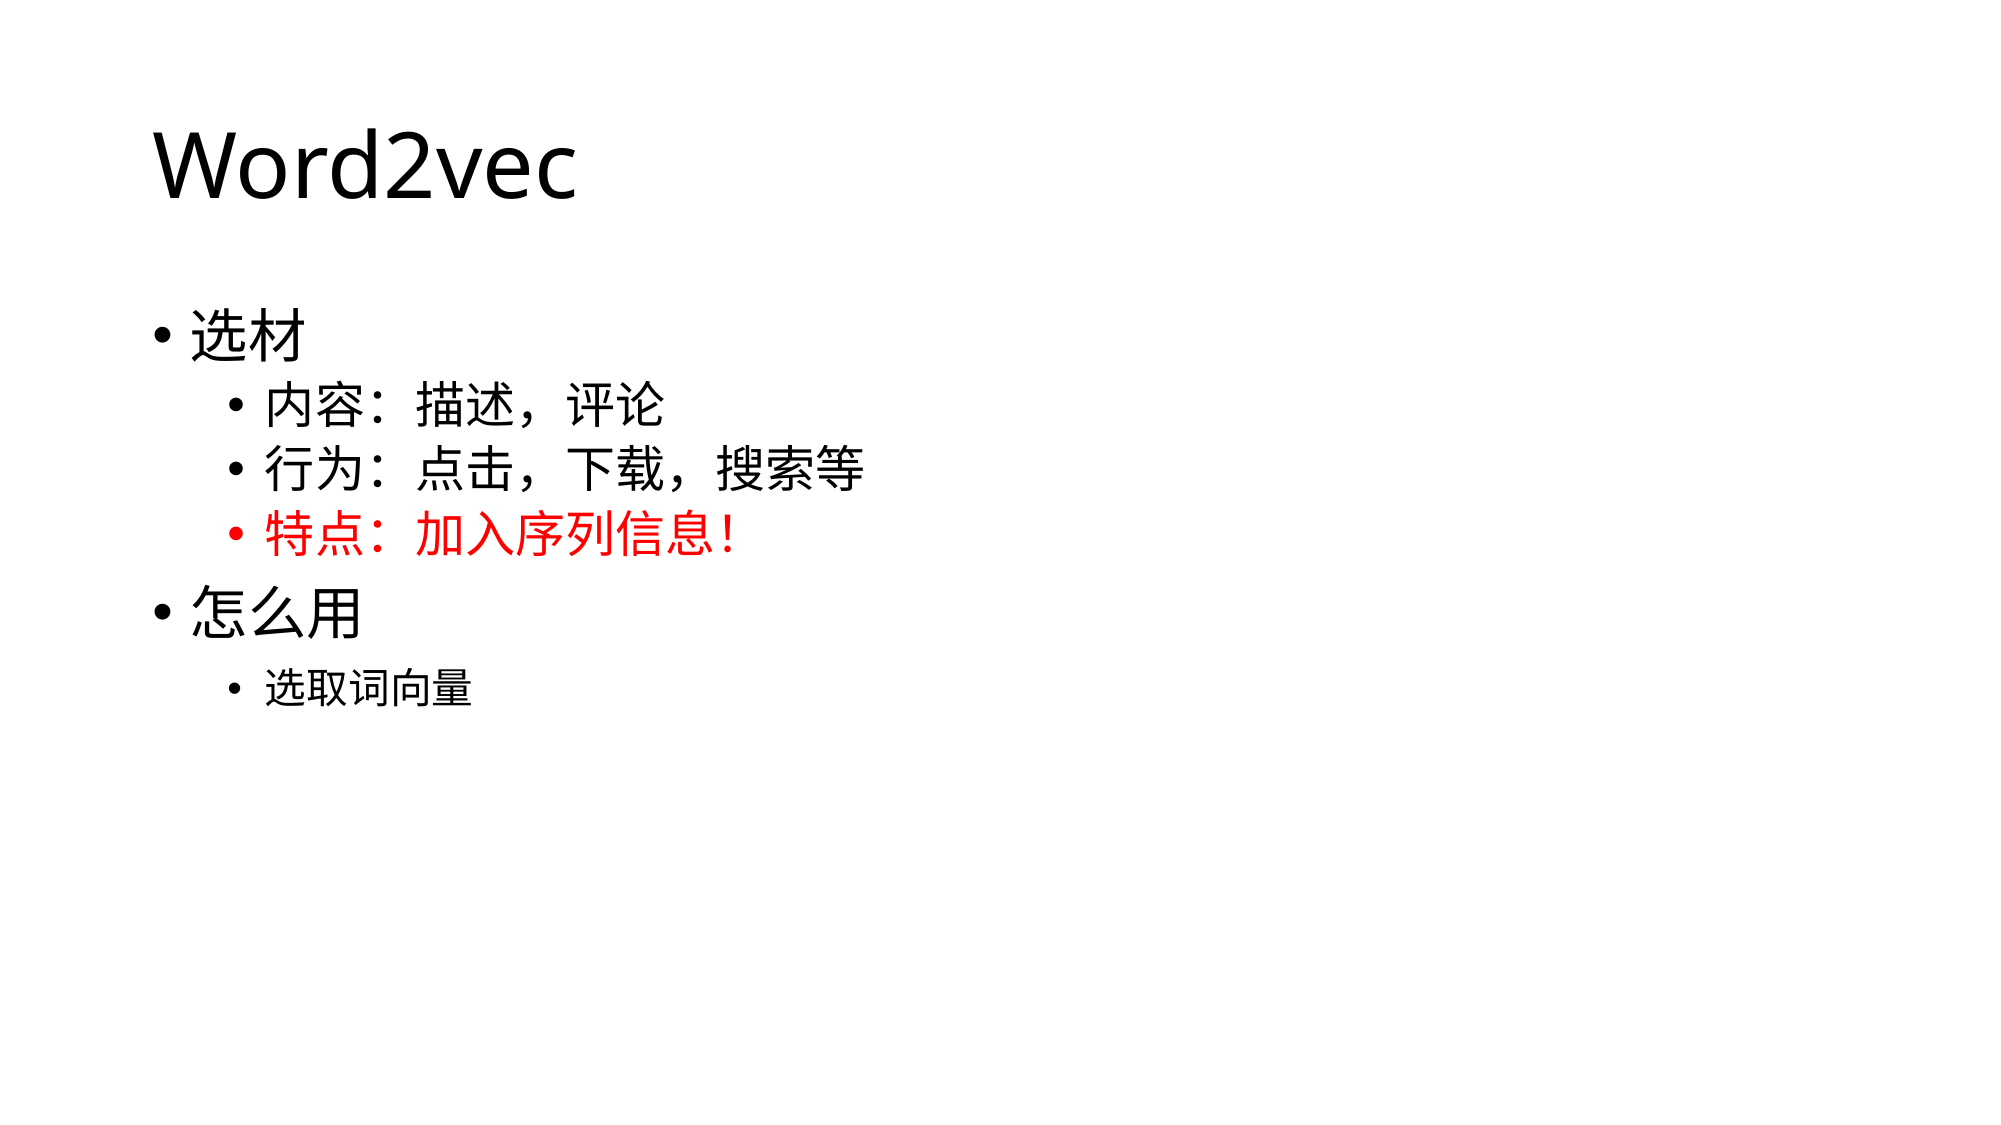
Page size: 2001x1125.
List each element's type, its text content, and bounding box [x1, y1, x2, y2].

title Word2vec [137, 59, 1863, 278]
list 选材 内容：描述，评论 行为：点击，下载，搜索等 特点：加入序列信息！ 怎么用 选取词向量 [137, 299, 1863, 1014]
